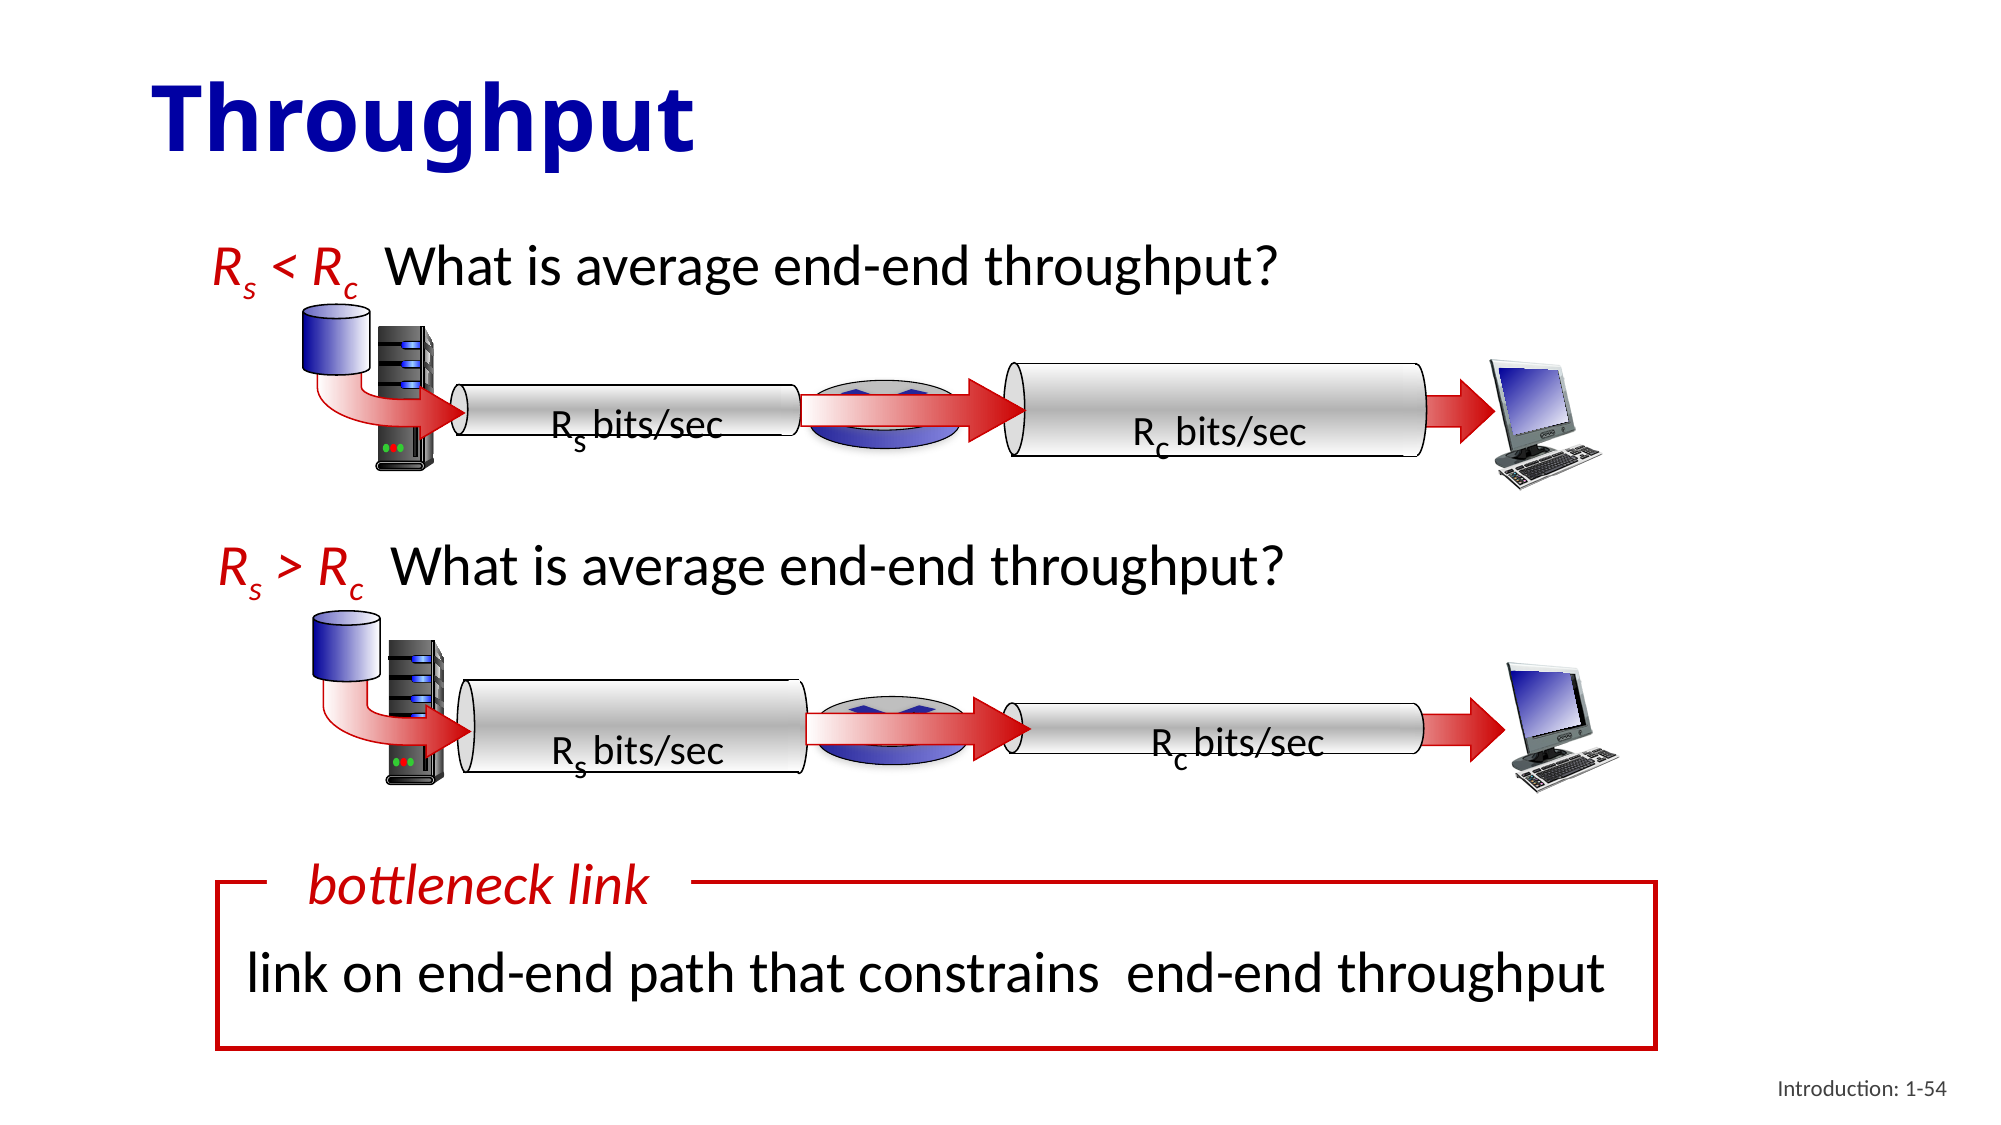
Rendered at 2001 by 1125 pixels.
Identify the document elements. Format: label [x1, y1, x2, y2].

text_box [303, 304, 370, 318]
slide_number [1512, 1056, 1963, 1117]
text_box [202, 520, 1647, 803]
text_box [217, 838, 1670, 1049]
text_box [196, 223, 1629, 500]
title [135, 47, 1861, 195]
